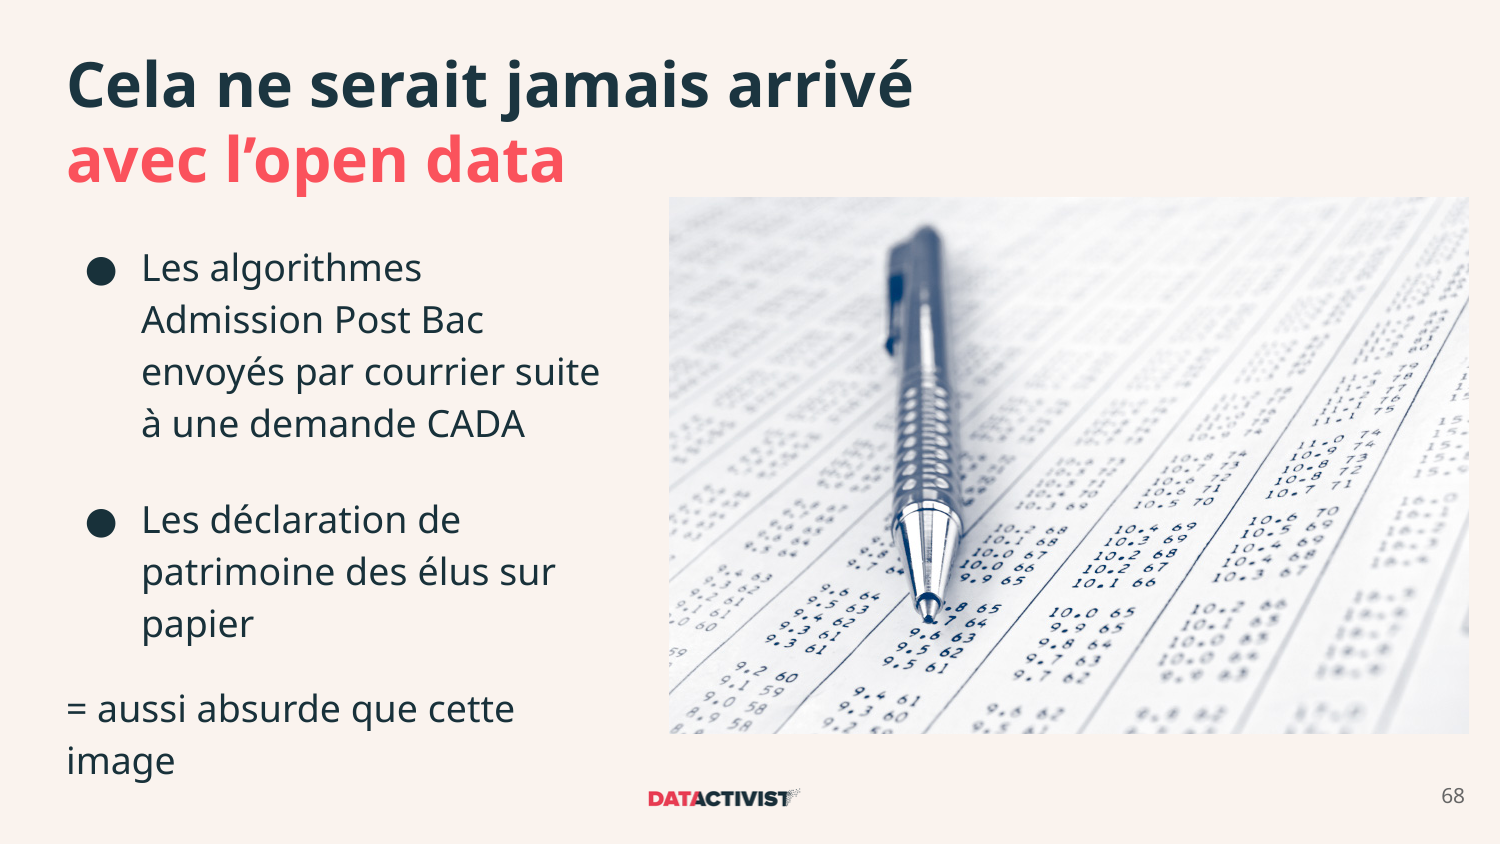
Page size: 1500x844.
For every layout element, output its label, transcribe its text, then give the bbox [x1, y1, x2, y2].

title Cela ne serait jamais arrivé avec l’open data [51, 72, 997, 167]
picture [648, 787, 801, 807]
picture [669, 197, 1469, 735]
text_box Les algorithmes Admission Post Bac envoyés par courrier suite à une demande CADA Les déclaration de patrimoine des élus sur papier = aussi absurde que cette image [51, 222, 623, 844]
slide_number 68 [1389, 764, 1480, 830]
